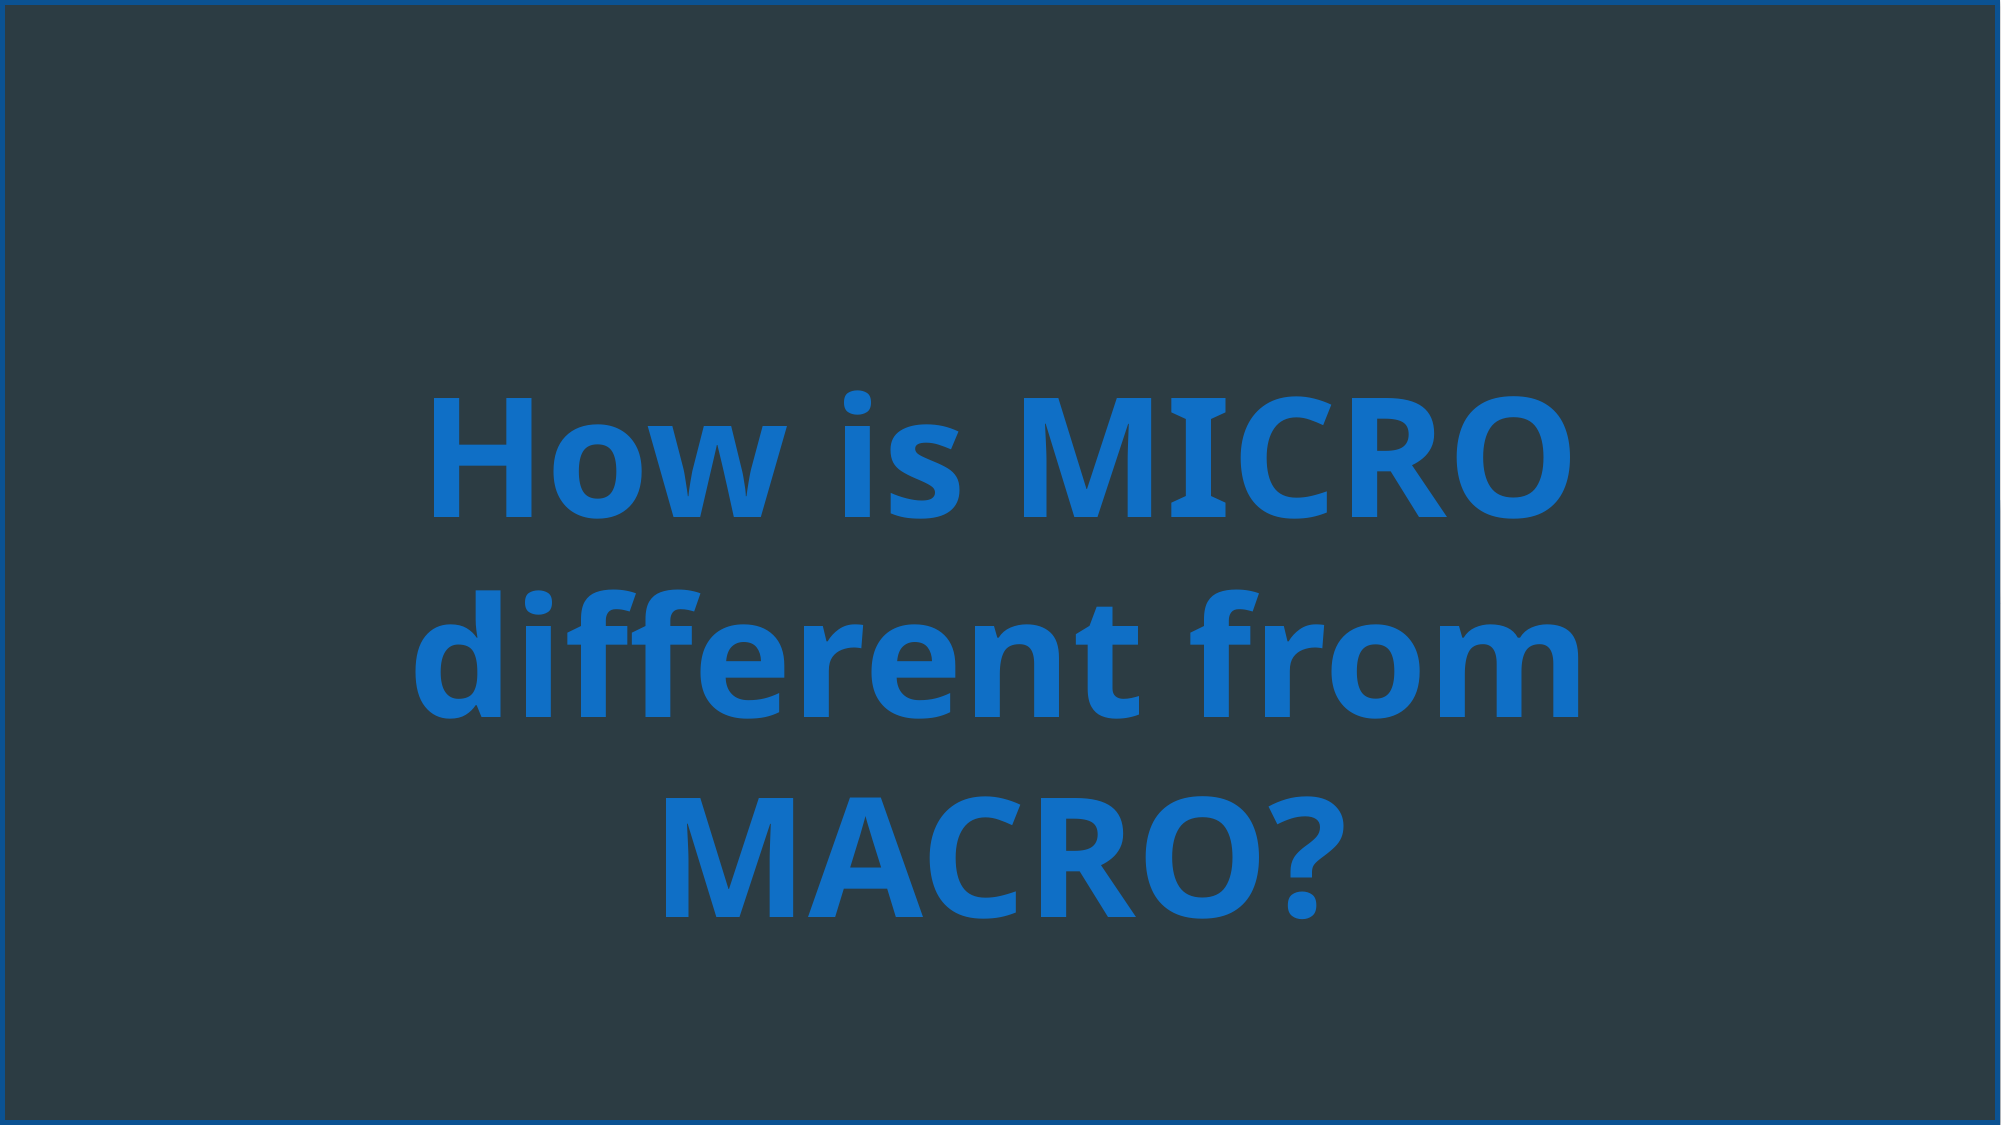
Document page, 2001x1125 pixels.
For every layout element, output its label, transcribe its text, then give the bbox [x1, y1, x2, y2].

text_box [0, 0, 2000, 1125]
title How is MICRO different from MACRO? [45, 343, 1955, 782]
